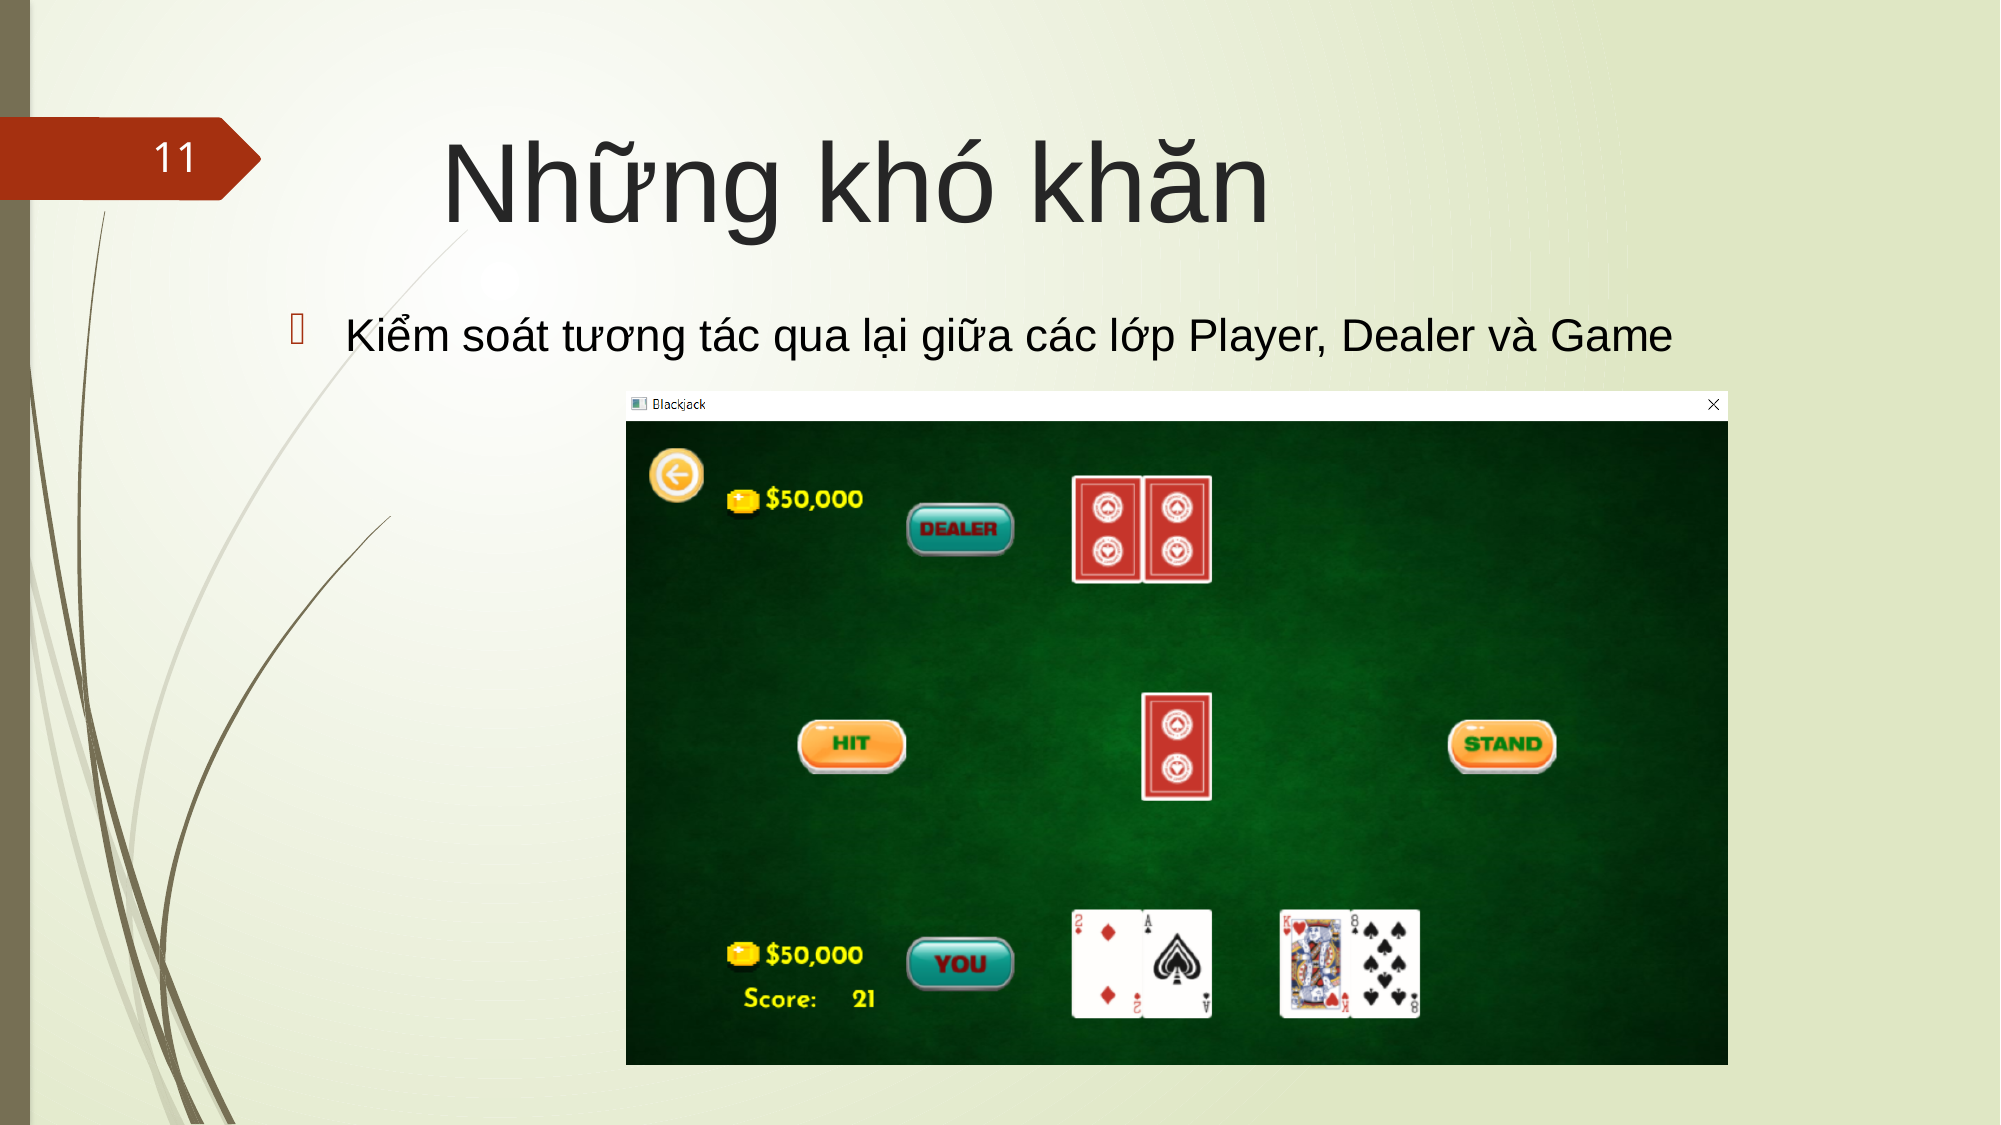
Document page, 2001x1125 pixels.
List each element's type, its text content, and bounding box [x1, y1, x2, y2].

title Những khó khăn [425, 102, 1888, 313]
picture [626, 391, 1728, 1065]
slide_number 11 [87, 129, 216, 190]
list Kiểm soát tương tác qua lại giữa các lớp Player, Dealer và Game [274, 298, 1728, 1023]
